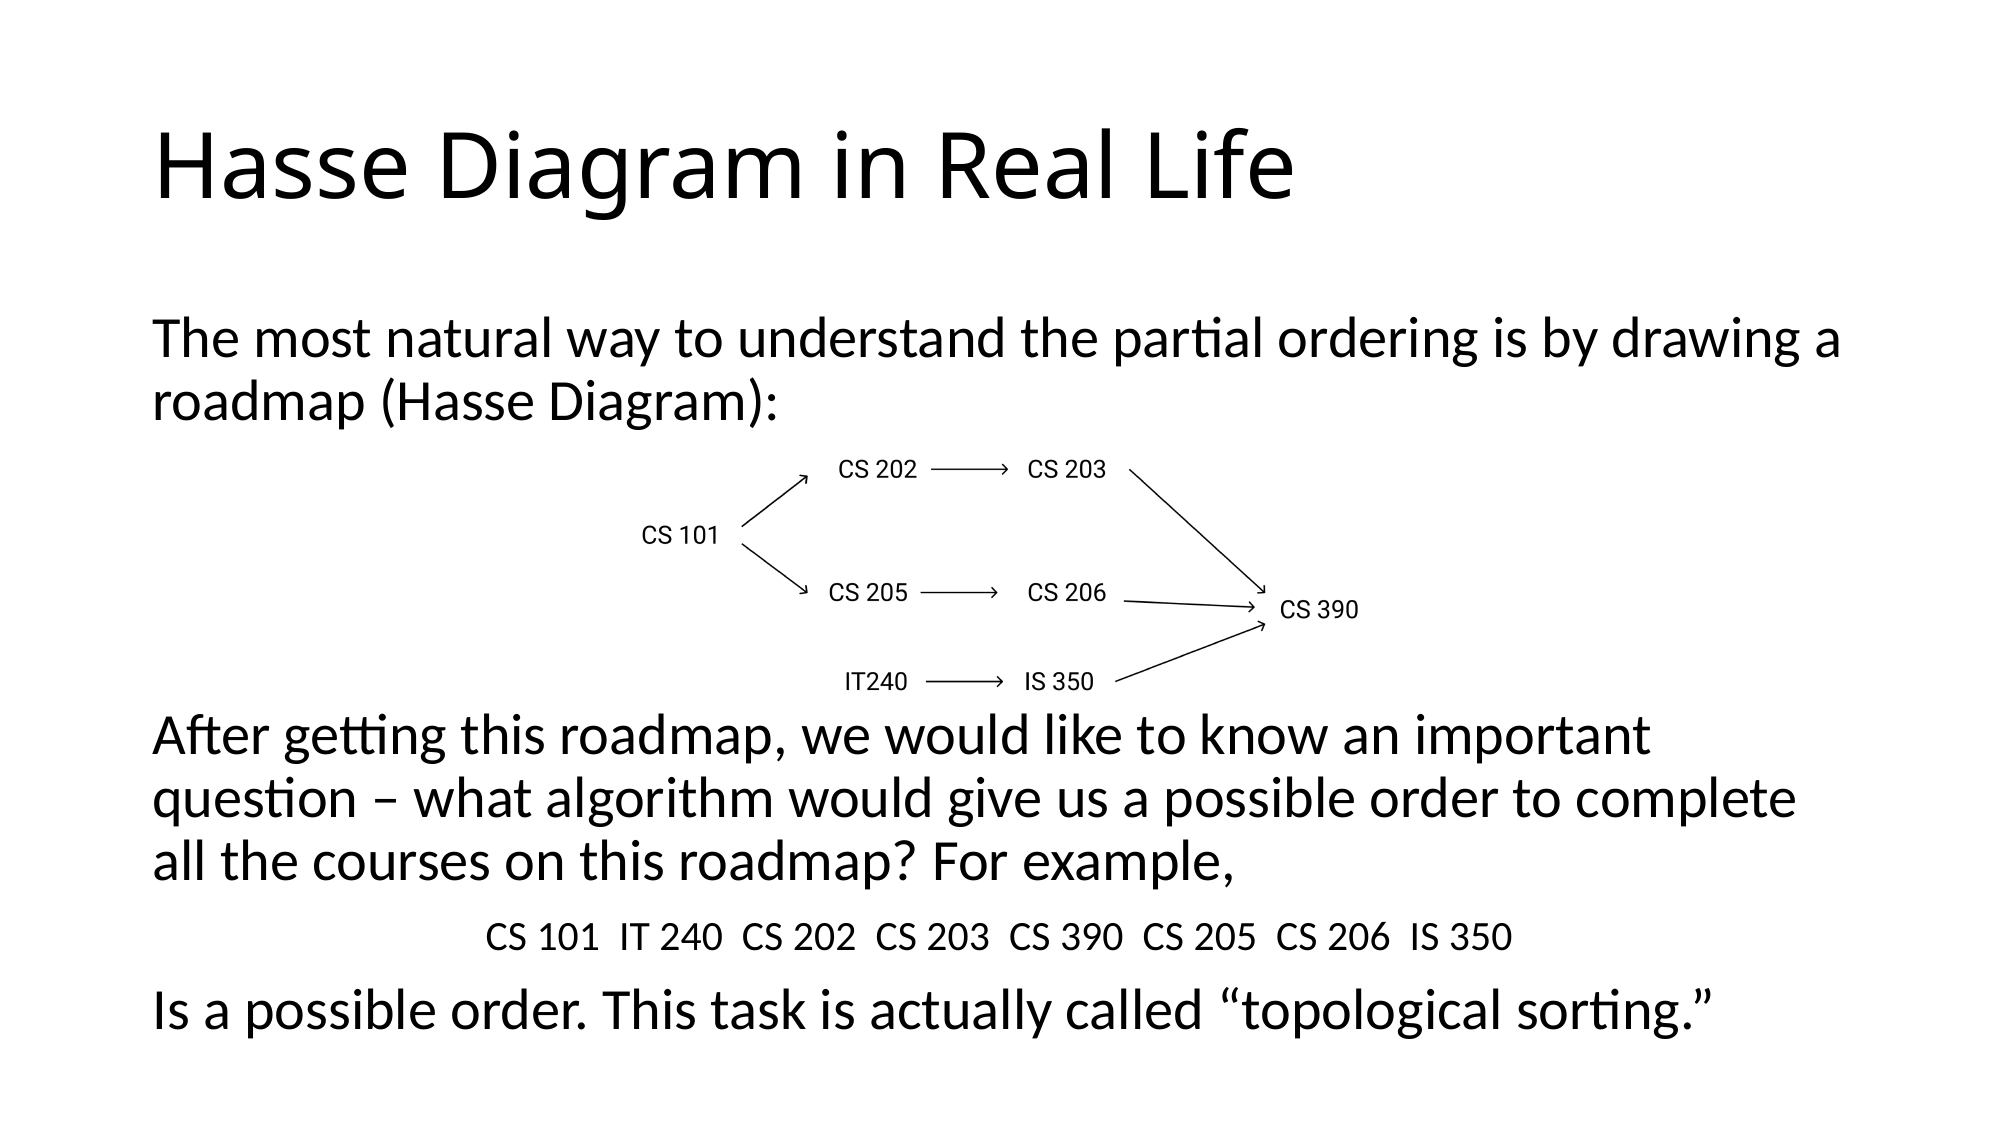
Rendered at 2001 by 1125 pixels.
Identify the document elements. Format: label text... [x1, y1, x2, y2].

picture [641, 454, 1359, 696]
title Hasse Diagram in Real Life [137, 59, 1863, 278]
